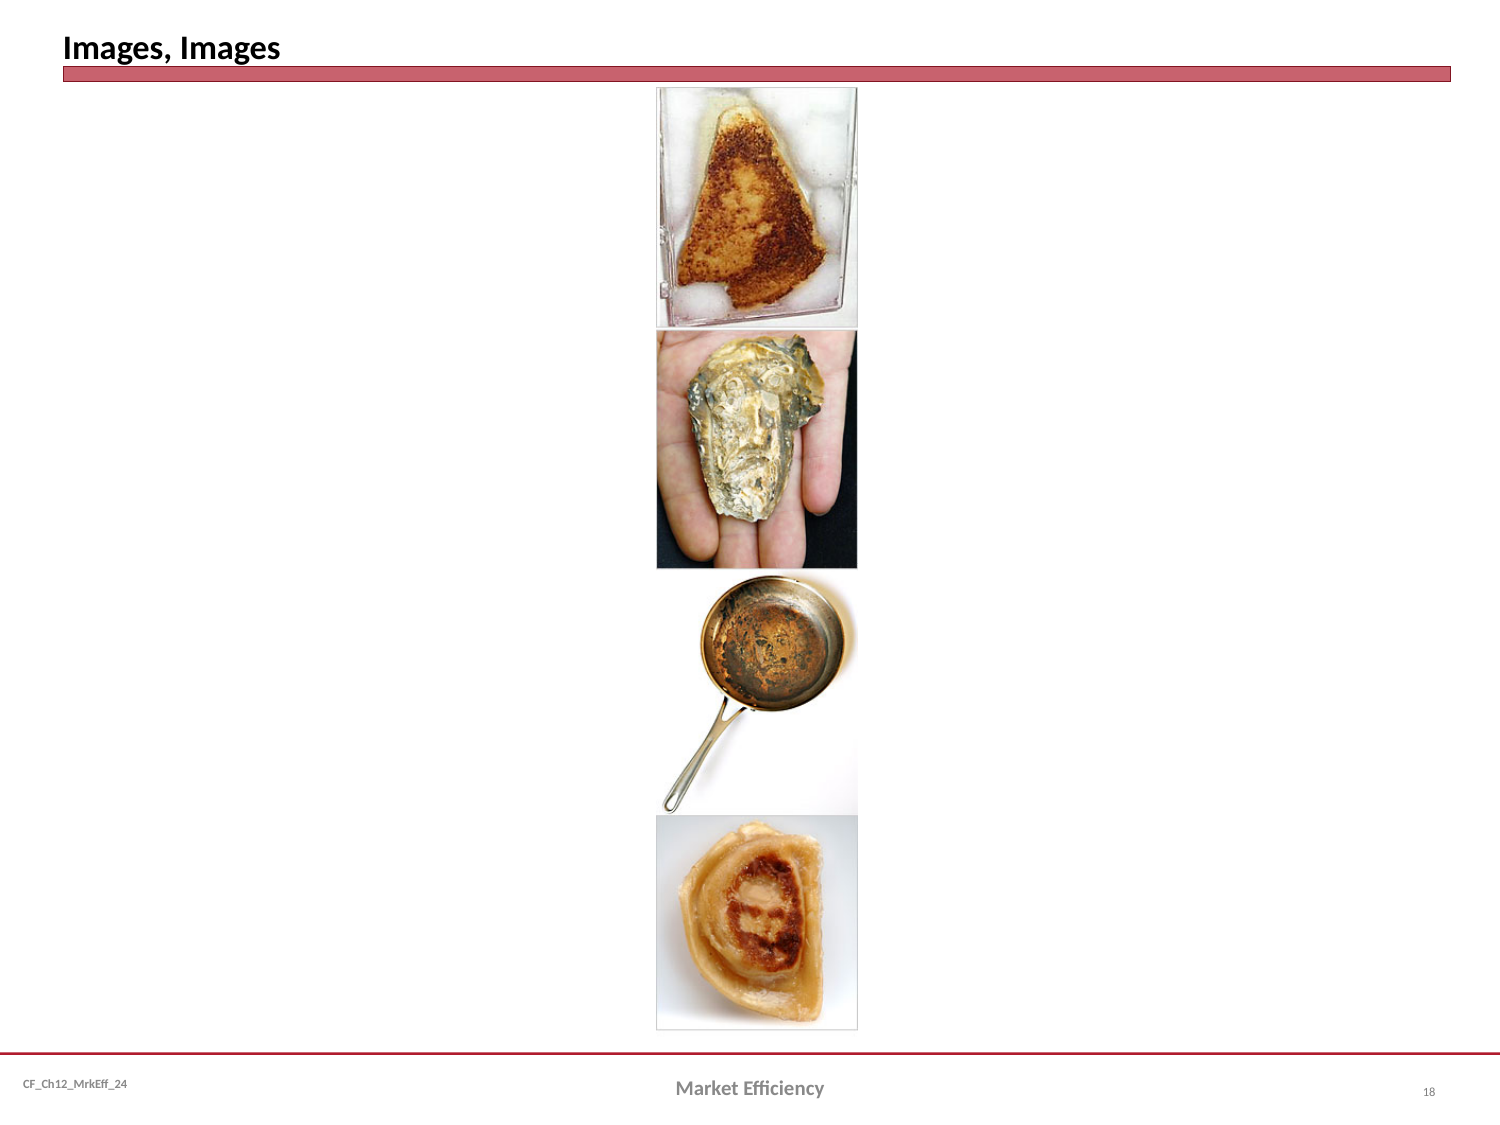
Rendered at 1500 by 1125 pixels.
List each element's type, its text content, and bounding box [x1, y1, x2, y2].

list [655, 87, 858, 1042]
slide_number 18 [1375, 1061, 1451, 1122]
footer Market Efficiency [512, 1056, 988, 1117]
title Images, Images [62, 6, 1451, 67]
